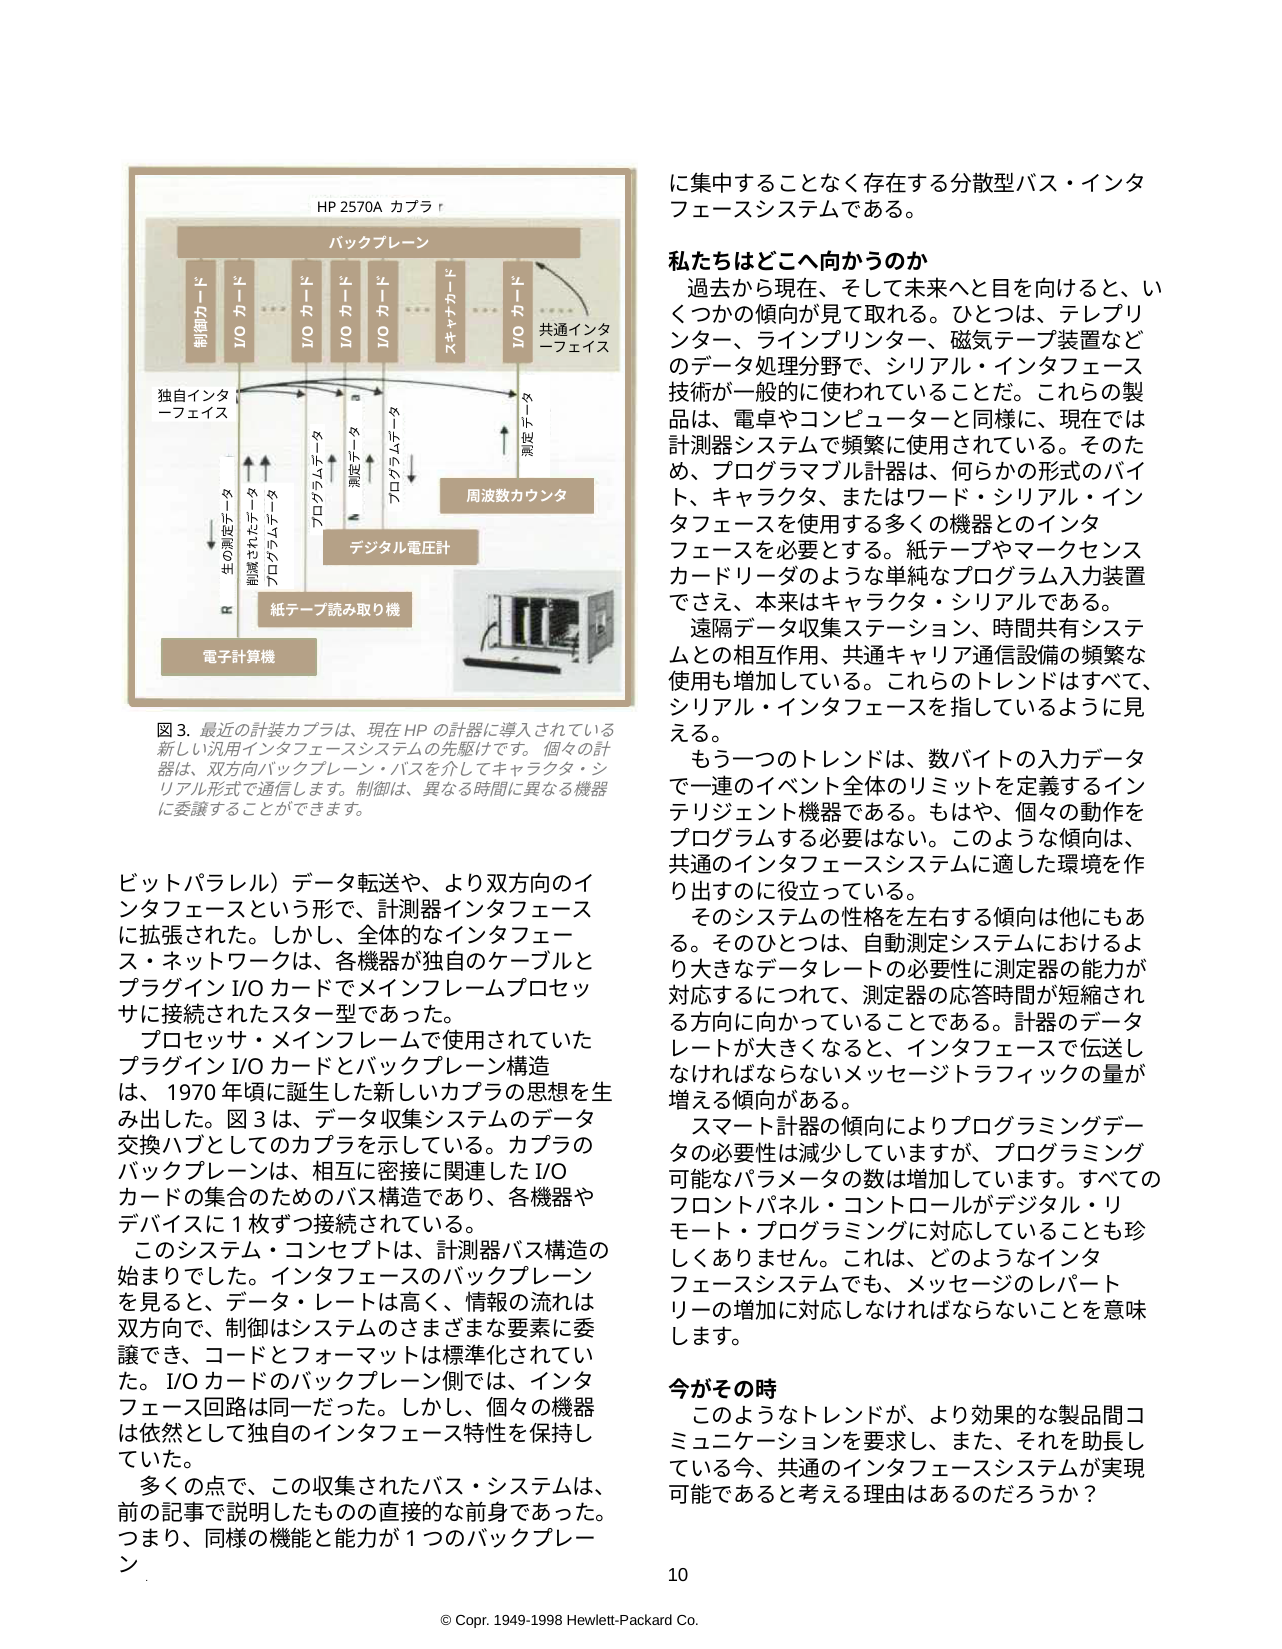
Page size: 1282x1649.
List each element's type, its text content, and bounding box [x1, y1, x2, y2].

text_box . 10 [140, 1561, 1190, 1586]
text_box ビットパラレル）データ転送や、より双方向のインタフェースという形で、計測器インタフェースに拡張された。しかし、全体的なインタフェース・ネットワークは、各機器が独自のケーブルとプラグインI/Oカードでメインフレームプロセッサに接続されたスター型であった。 プロセッサ・メインフレームで使用されていたプラグインI/Oカードとバックプレーン構造は、1970年頃に誕生した新しいカプラの思想を生み出した。図3は、データ収集システムのデータ交換ハブとしてのカプラを示している。カプラのバックプレーンは、相互に密接に関連したI/Oカードの集合のためのバス構造であり、各機器やデバイスに1枚ずつ接続されている。 このシステム・コンセプトは、計測器バス構造の始まりでした。インタフェースのバックプレーンを見ると、データ・レートは高く、情報の流れは双方向で、制御はシステムのさまざまな要素に委譲でき、コードとフォーマットは標準化されていた。I/Oカードのバックプレーン側では、インタフェース回路は同一だった。しかし、個々の機器は依然として独自のインタフェース特性を保持していた。 多くの点で、この収集されたバス・システムは、前の記事で説明したものの直接的な前身であった。 つまり、同様の機能と能力が1つのバックプレーン [101, 860, 631, 1531]
text_box 図3. 最近の計装カプラは、現在HPの計器に導入されている新しい汎用インタフェースシステムの先駆けです。 個々の計器は、双方向バックプレーン・バスを介してキャラクタ・シリアル形式で通信します。制御は、異なる時間に異なる機器に委譲することができます。 [101, 710, 631, 856]
picture [121, 159, 638, 713]
text_box © Copr. 1949-1998 Hewlett-Packard Co. [438, 1611, 705, 1629]
text_box に集中することなく存在する分散型バス・インタフェースシステムである。 私たちはどこへ向かうのか 過去から現在、そして未来へと目を向けると、いくつかの傾向が見て取れる。ひとつは、テレプリンター、ラインプリンター、磁気テープ装置などのデータ処理分野で、シリアル・インタフェース技術が一般的に使われていることだ。これらの製品は、電卓やコンピューターと同様に、現在では計測器システムで頻繁に使用されている。そのため、プログラマブル計器は、何らかの形式のバイト、キャラクタ、またはワード・シリアル・インタフェースを使用する多くの機器とのインタフェースを必要とする。紙テープやマークセンスカードリーダのような単純なプログラム入力装置でさえ、本来はキャラクタ・シリアルである。 遠隔データ収集ステーション、時間共有システムとの相互作用、共通キャリア通信設備の頻繁な使用も増加している。これらのトレンドはすべて、シリアル・インタフェースを指しているように見える。 もう一つのトレンドは、数バイトの入力データで一連のイベント全体のリミットを定義するインテリジェント機器である。もはや、個々の動作をプログラムする必要はない。このような傾向は、共通のインタフェースシステムに適した環境を作り出すのに役立っている。 そのシステムの性格を左右する傾向は他にもある。そのひとつは、自動測定システムにおけるより大きなデータレートの必要性に測定器の能力が対応するにつれて、測定器の応答時間が短縮される方向に向かっていることである。計器のデータレートが大きくなると、インタフェースで伝送しなければならないメッセージトラフィックの量が増える傾向がある。 スマート計器の傾向によりプログラミングデータの必要性は減少していますが、プログラミング可能なパラメータの数は増加しています。すべてのフロントパネル・コントロールがデジタル・リモート・プログラミングに対応していることも珍しくありません。これは、どのようなインタフェースシステムでも、メッセージのレパートリーの増加に対応しなければならないことを意味します。 今がその時 このようなトレンドが、より効果的な製品間コミュニケーションを要求し、また、それを助長している今、共通のインタフェースシステムが実現可能であると考える理由はあるのだろうか？ [652, 160, 1181, 1552]
